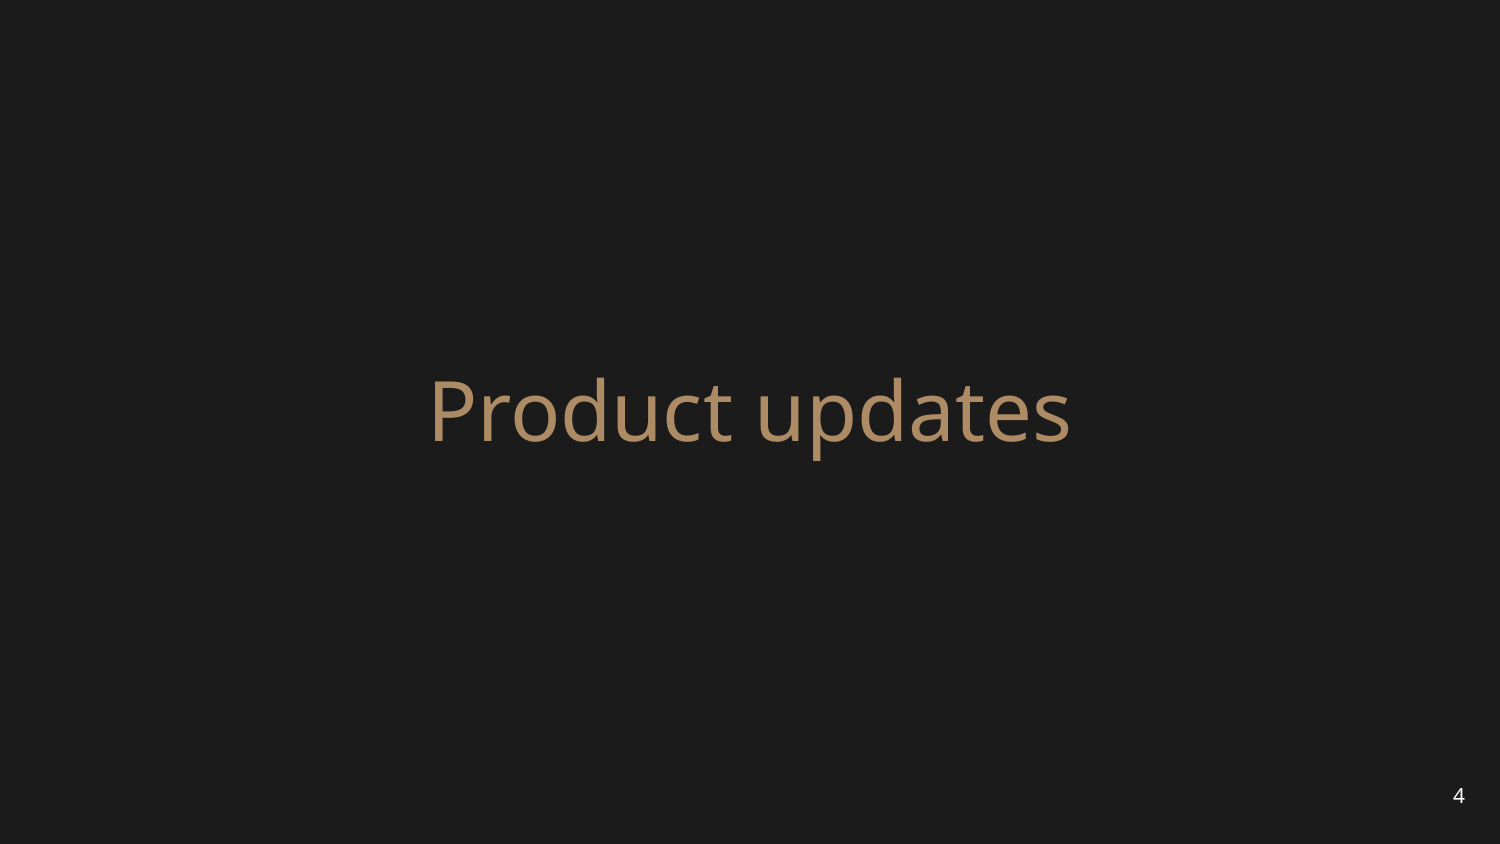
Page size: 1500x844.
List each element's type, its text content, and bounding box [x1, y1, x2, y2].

title Product updates [51, 72, 1449, 753]
slide_number 4 [1389, 764, 1480, 830]
